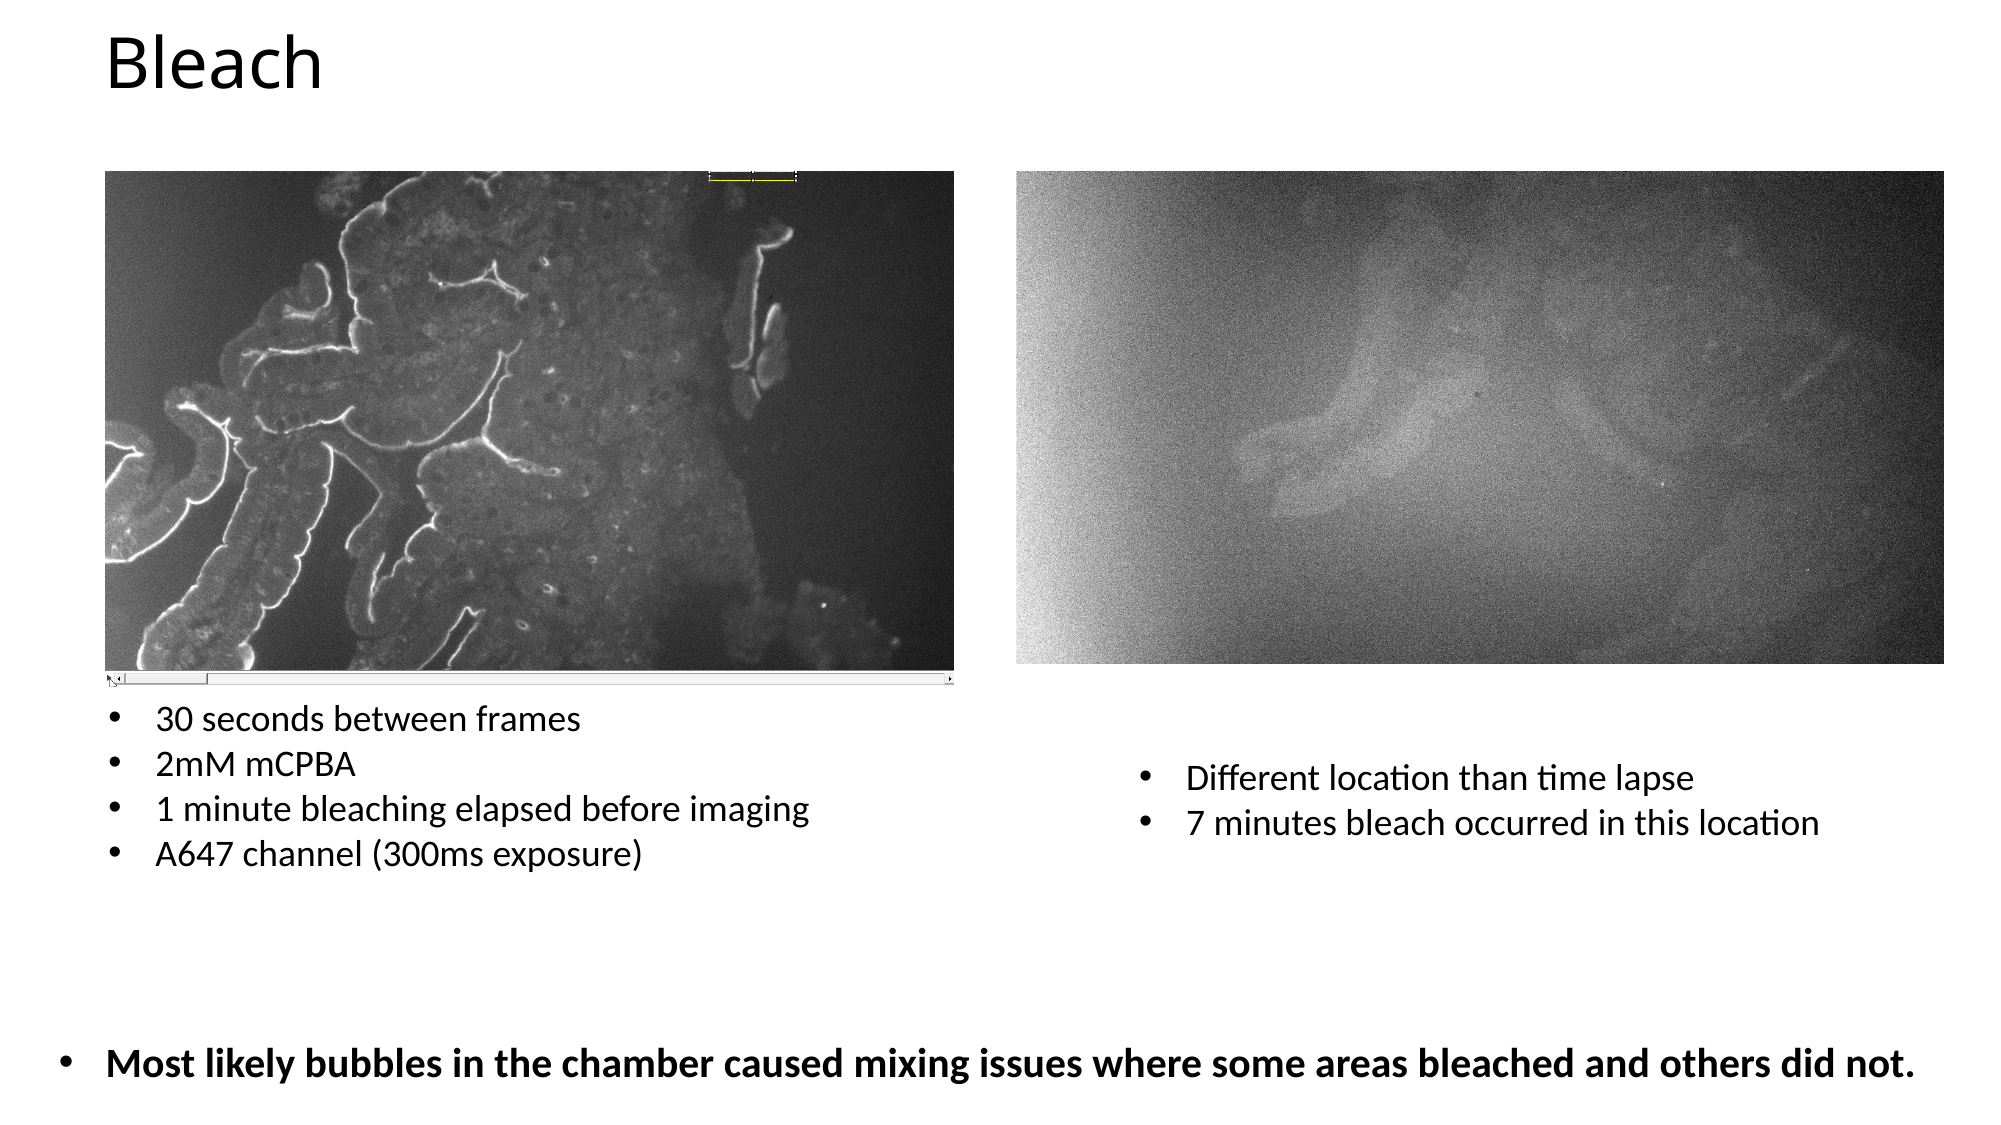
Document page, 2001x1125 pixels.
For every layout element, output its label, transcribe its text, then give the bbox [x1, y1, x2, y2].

title Bleach [89, 20, 1815, 112]
text_box 30 seconds between frames 2mM mCPBA 1 minute bleaching elapsed before imaging A647 channel (300ms exposure) [93, 686, 826, 881]
text_box Different location than time lapse 7 minutes bleach occurred in this location [1124, 745, 1836, 851]
picture [105, 171, 954, 687]
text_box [1016, 171, 1945, 664]
text_box Most likely bubbles in the chamber caused mixing issues where some areas bleached and others did not. [44, 1028, 1943, 1094]
